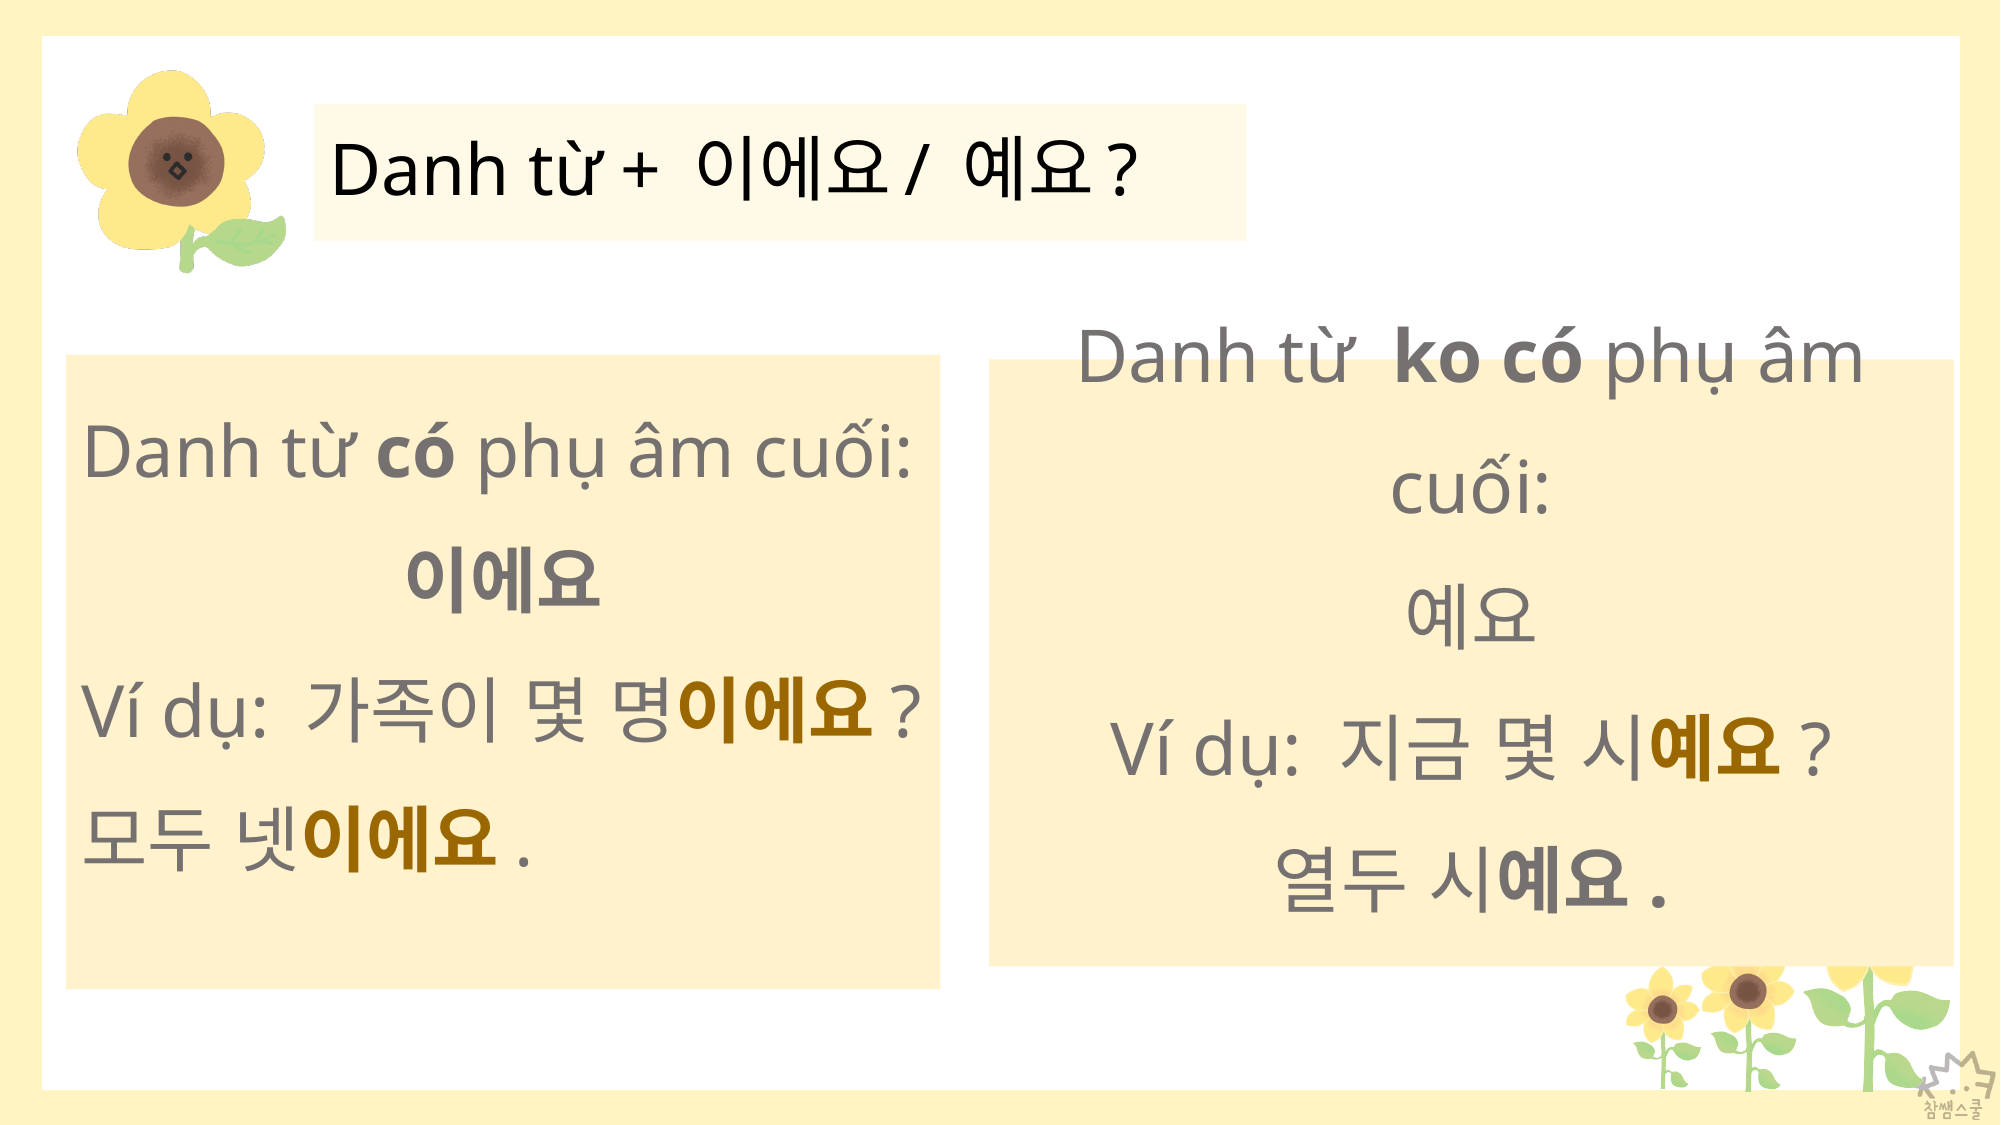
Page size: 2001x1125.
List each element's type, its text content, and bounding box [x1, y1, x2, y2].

text_box Danh từ ko có phụ âm cuối: 예요 Ví dụ: 지금 몇 시예요? 열두 시예요. [989, 359, 1954, 967]
picture [0, 0, 2001, 1125]
text_box Danh từ có phụ âm cuối: 이에요 Ví dụ: 가족이 몇 명이에요? 모두 넷이에요. [66, 354, 941, 990]
title Danh từ + 이에요/ 예요? [314, 103, 1247, 242]
